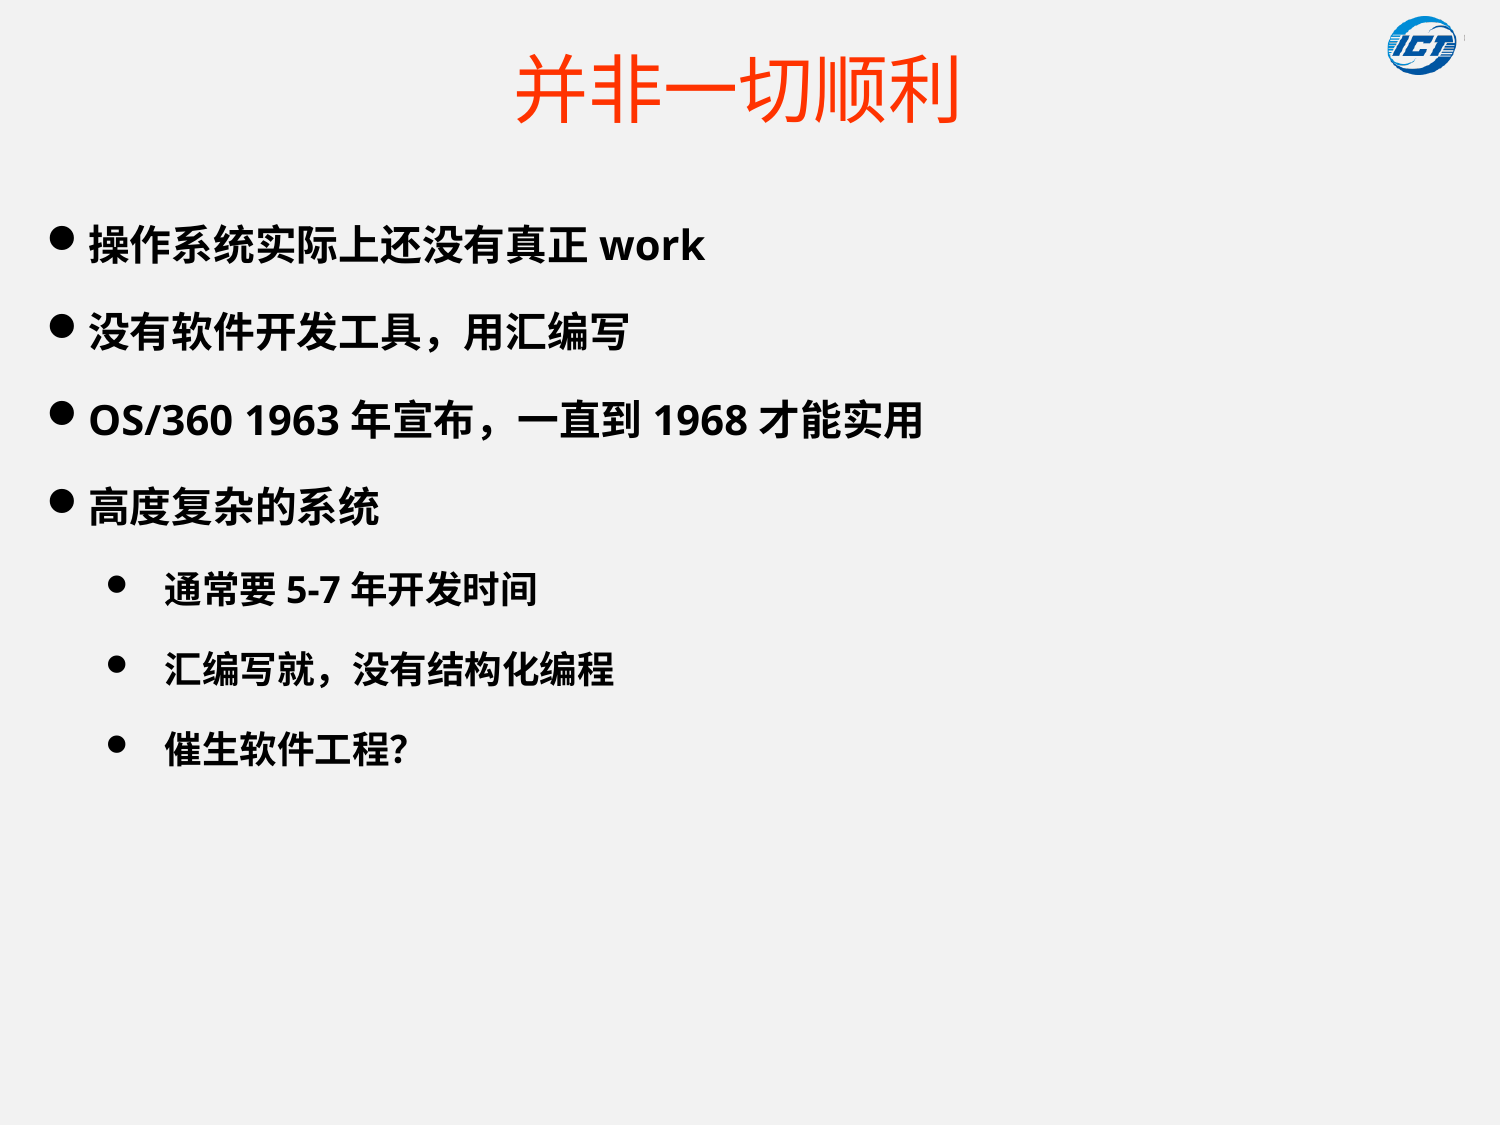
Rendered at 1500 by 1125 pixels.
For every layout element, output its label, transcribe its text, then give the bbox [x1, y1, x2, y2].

title 并非一切顺利 [31, 10, 1446, 164]
list 操作系统实际上还没有真正work 没有软件开发工具，用汇编写 OS/360 1963年宣布，一直到1968才能实用 高度复杂的系统 通常要5-7年开发时间 汇编写就，没有结构化编程 催生软件工程？ [31, 185, 1446, 999]
picture [1446, 16, 1465, 82]
